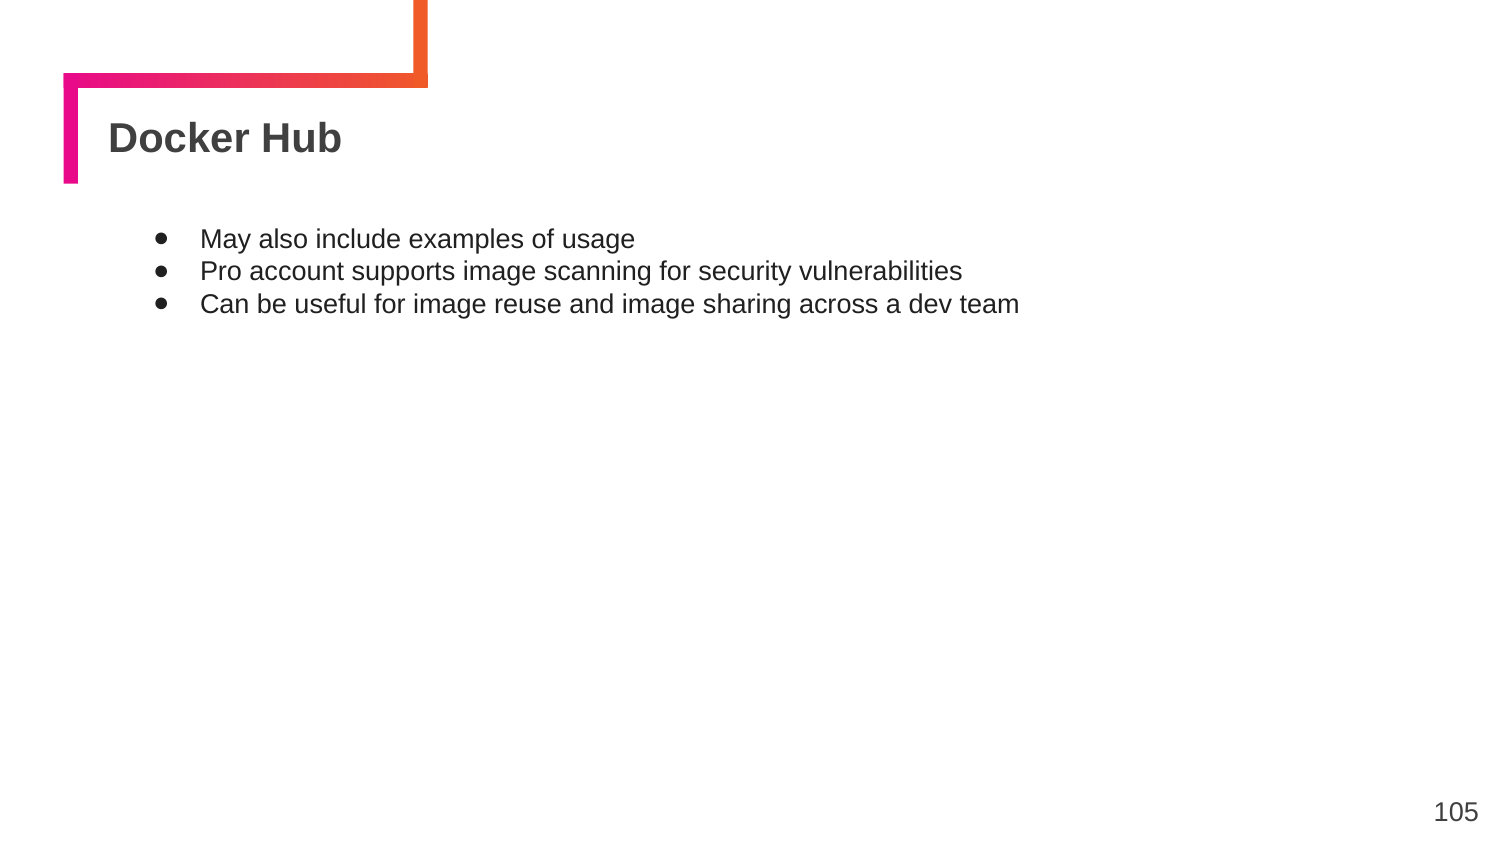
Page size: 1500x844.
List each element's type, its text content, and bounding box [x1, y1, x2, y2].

title Docker Hub [100, 117, 1455, 169]
subtitle May also include examples of usage Pro account supports image scanning for security vulnerabilities Can be useful for image reuse and image sharing across a dev team [100, 206, 1352, 727]
slide_number 105 [1403, 779, 1494, 844]
